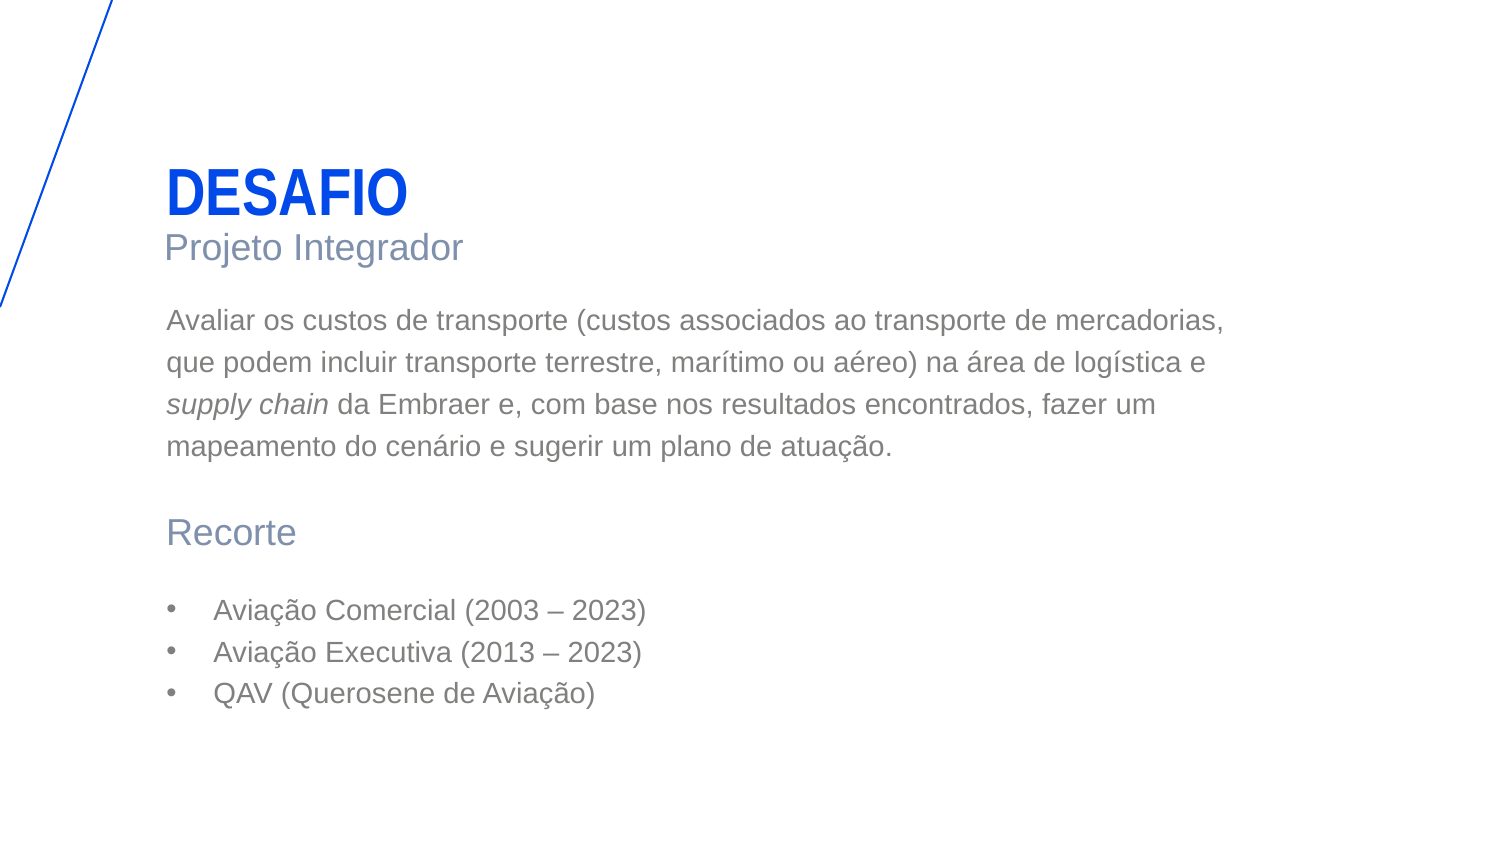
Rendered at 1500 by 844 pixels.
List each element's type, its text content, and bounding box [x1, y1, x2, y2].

text_box Recorte [162, 510, 640, 557]
text_box Avaliar os custos de transporte (custos associados ao transporte de mercadorias, que podem incluir transporte terrestre, marítimo ou aéreo) na área de logística e supply chain da Embraer e, com base nos resultados encontrados, fazer um mapeamento do cenário e sugerir um plano de atuação. [163, 291, 1237, 466]
text_box Aviação Comercial (2003 – 2023) Aviação Executiva (2013 – 2023) QAV (Querosene de Aviação) [163, 580, 1237, 713]
text_box DESAFIO [163, 155, 1352, 234]
text_box Projeto Integrador [160, 225, 638, 272]
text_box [0, 0, 113, 308]
